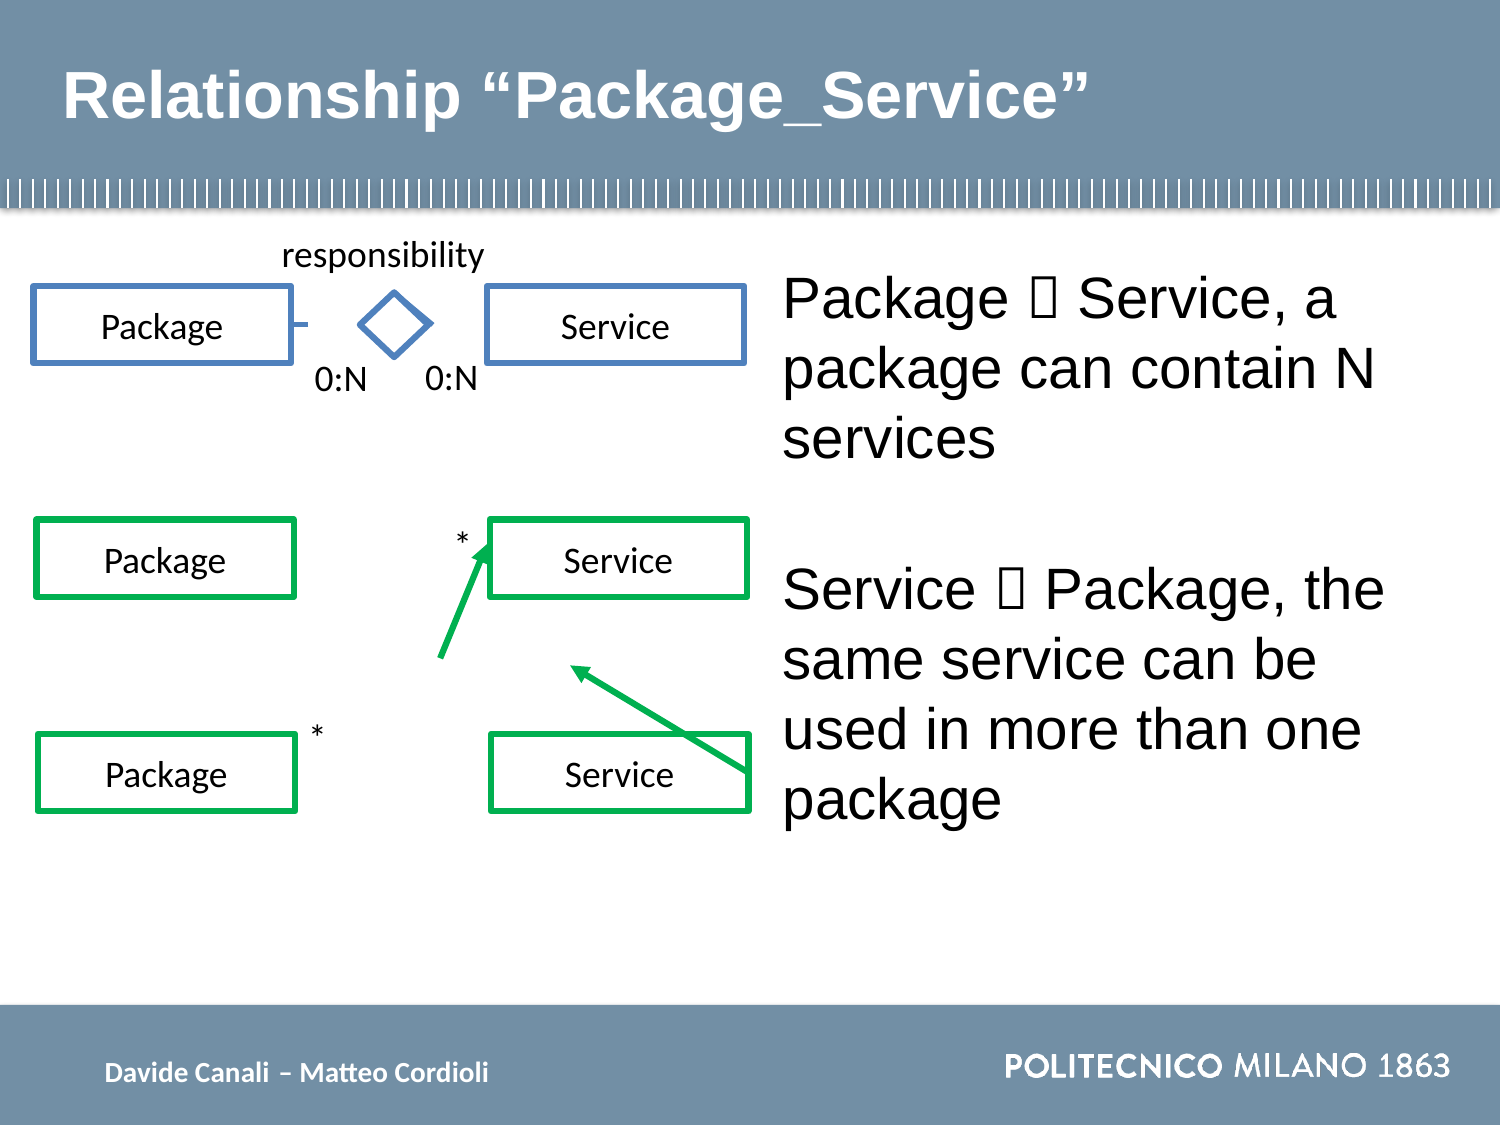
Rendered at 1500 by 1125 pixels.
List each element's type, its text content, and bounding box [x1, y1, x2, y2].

text_box Package [34, 517, 296, 599]
text_box * [438, 566, 488, 574]
text_box Package [31, 284, 293, 365]
text_box * [438, 514, 488, 557]
text_box Package  Service, a package can contain N services Service  Package, the same service can be used in more than one package [767, 252, 1406, 967]
text_box 0:N [299, 346, 383, 406]
text_box 0:N [410, 345, 494, 406]
text_box Service [489, 732, 751, 813]
text_box Service [488, 517, 749, 599]
text_box Davide Canali – Matteo Cordioli [36, 1028, 558, 1107]
text_box responsibility [266, 222, 500, 282]
text_box Relationship “Package_Service” [47, 22, 1455, 161]
text_box Service [485, 284, 746, 365]
text_box [358, 290, 430, 359]
text_box * [293, 706, 342, 767]
text_box Package [36, 732, 297, 813]
picture [999, 1041, 1456, 1089]
